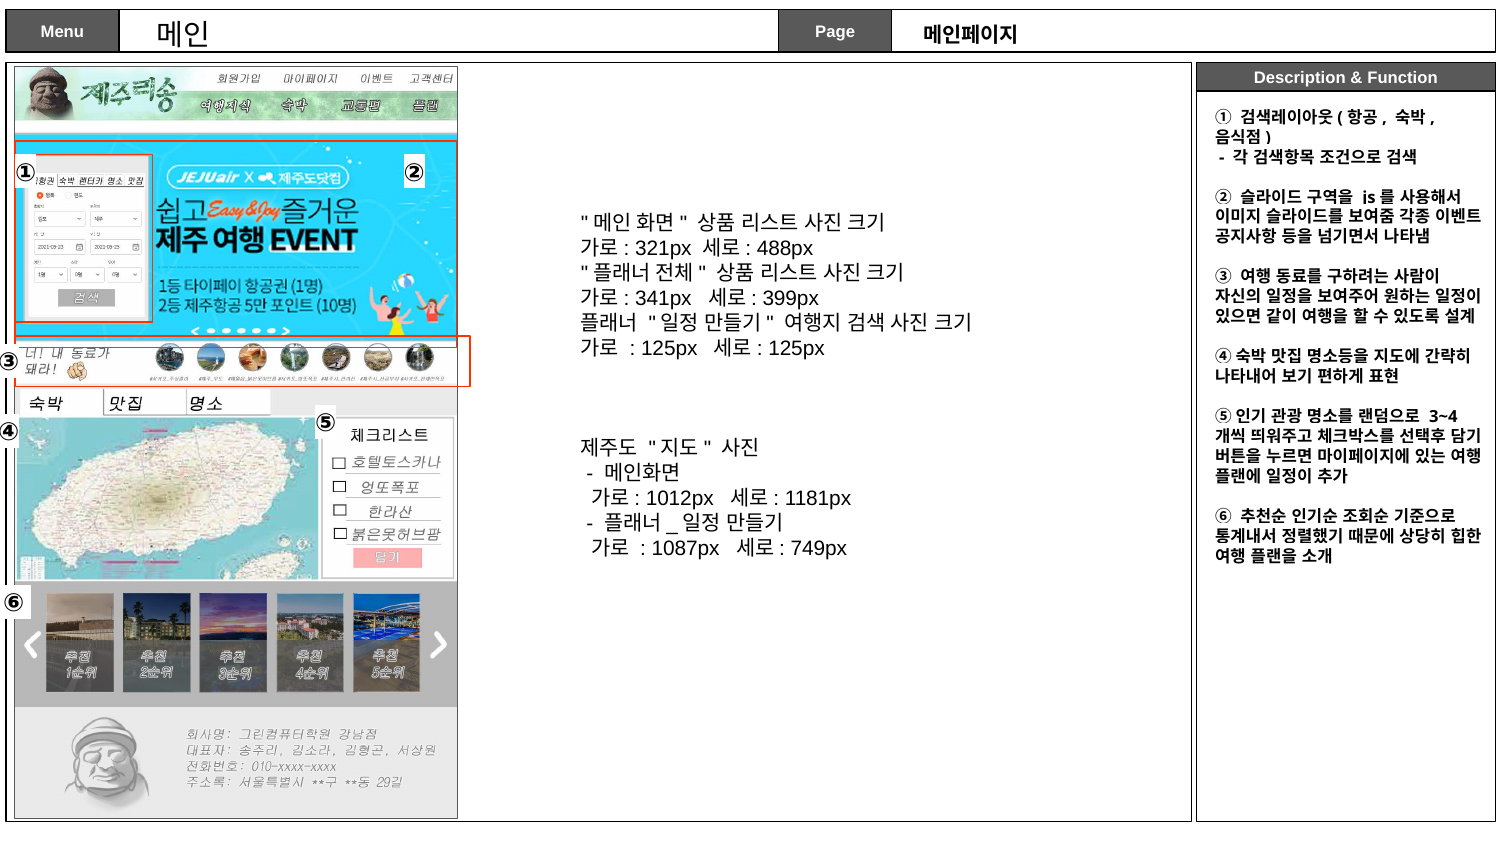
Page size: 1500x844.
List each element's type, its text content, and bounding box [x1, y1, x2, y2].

text_box 메인페이지 [908, 14, 1450, 54]
text_box ③ [0, 330, 9, 391]
text_box ⑥ [0, 571, 9, 632]
text_box ① [0, 141, 9, 201]
text_box ① 검색레이아웃(항공, 숙박, 음식점) - 각 검색항목 조건으로 검색 ② 슬라이드 구역을 js를 사용해서 이미지 슬라이드를 보여줌 각종 이벤트 공지사항 등을 넘기면서 나타냄 ③ 여행 동료를 구하려는 사람이 자신의 일정을 보여주어 원하는 일정이 있으면 같이 여행을 할 수 있도록 설계 ④숙박 맛집 명소등을 지도에 간략히 나타내어 보기 편하게 표현 ⑤인기 관광 명소를 랜덤으로 3~4개씩 띄워주고 체크박스를 선택후 담기 버튼을 누르면 마이페이지에 있는 여행 플랜에 일정이 추가 ⑥ 추천순 인기순 조회순 기준으로 통계내서 정렬했기 때문에 상당히 힙한 여행 플랜을 소개 [1199, 91, 1500, 601]
picture [14, 66, 457, 818]
text_box ② [461, 141, 471, 201]
text_box 메인 [141, 1, 750, 67]
text_box "메인 화면" 상품 리스트 사진 크기 가로: 321px 세로: 488px "플래너 전체" 상품 리스트 사진 크기 가로: 341px 세로: 399px 플래너 "일정 만들기" 여행지 검색 사진 크기 가로 : 125px 세로: 125px 제주도 "지도" 사진 - 메인화면 가로: 1012px 세로: 1181px - 플래너_일정 만들기 가로 : 1087px 세로: 749px [565, 194, 1013, 645]
text_box [461, 335, 471, 387]
text_box ④ [0, 400, 9, 461]
